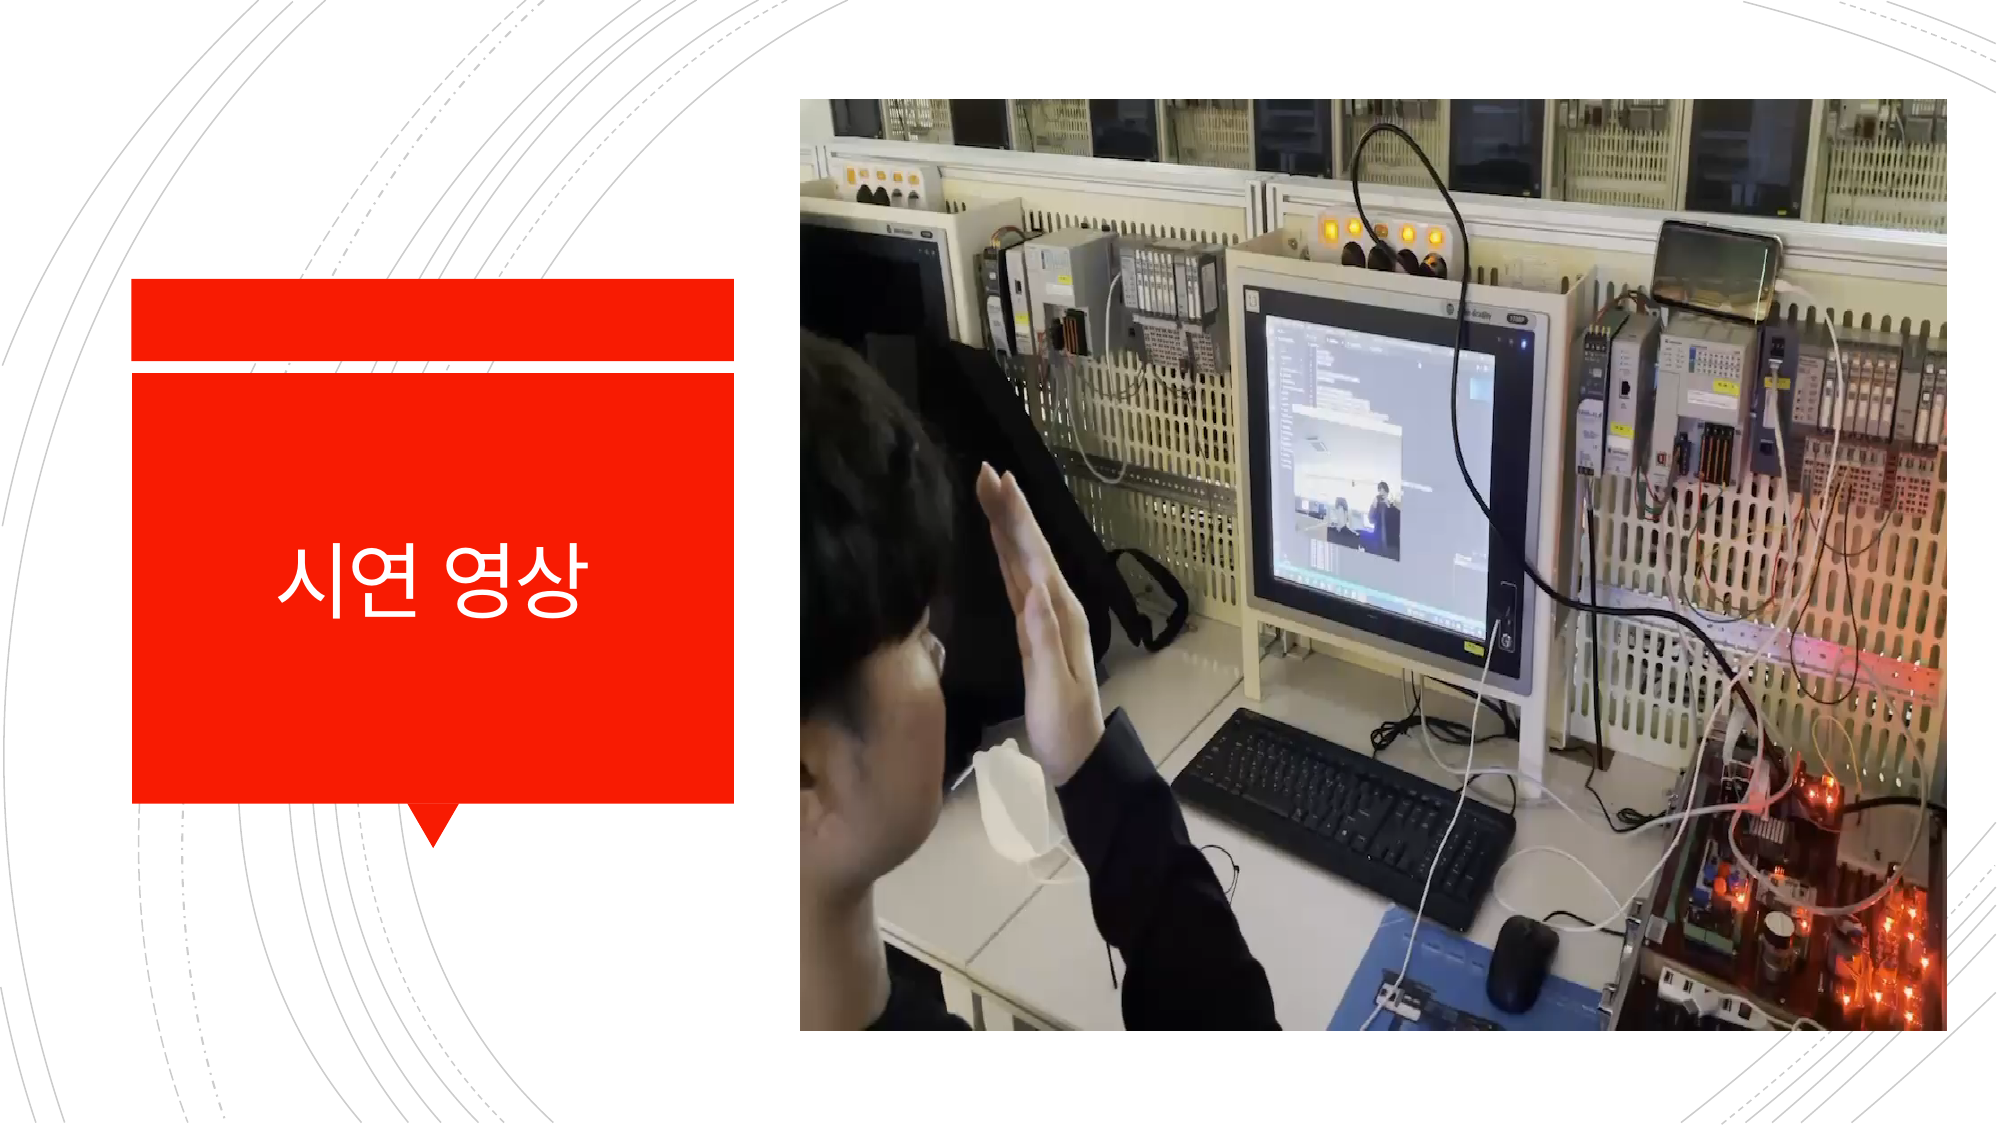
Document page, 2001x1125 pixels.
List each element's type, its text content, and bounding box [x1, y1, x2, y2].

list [799, 98, 1948, 1033]
title 시연 영상 [145, 385, 720, 789]
